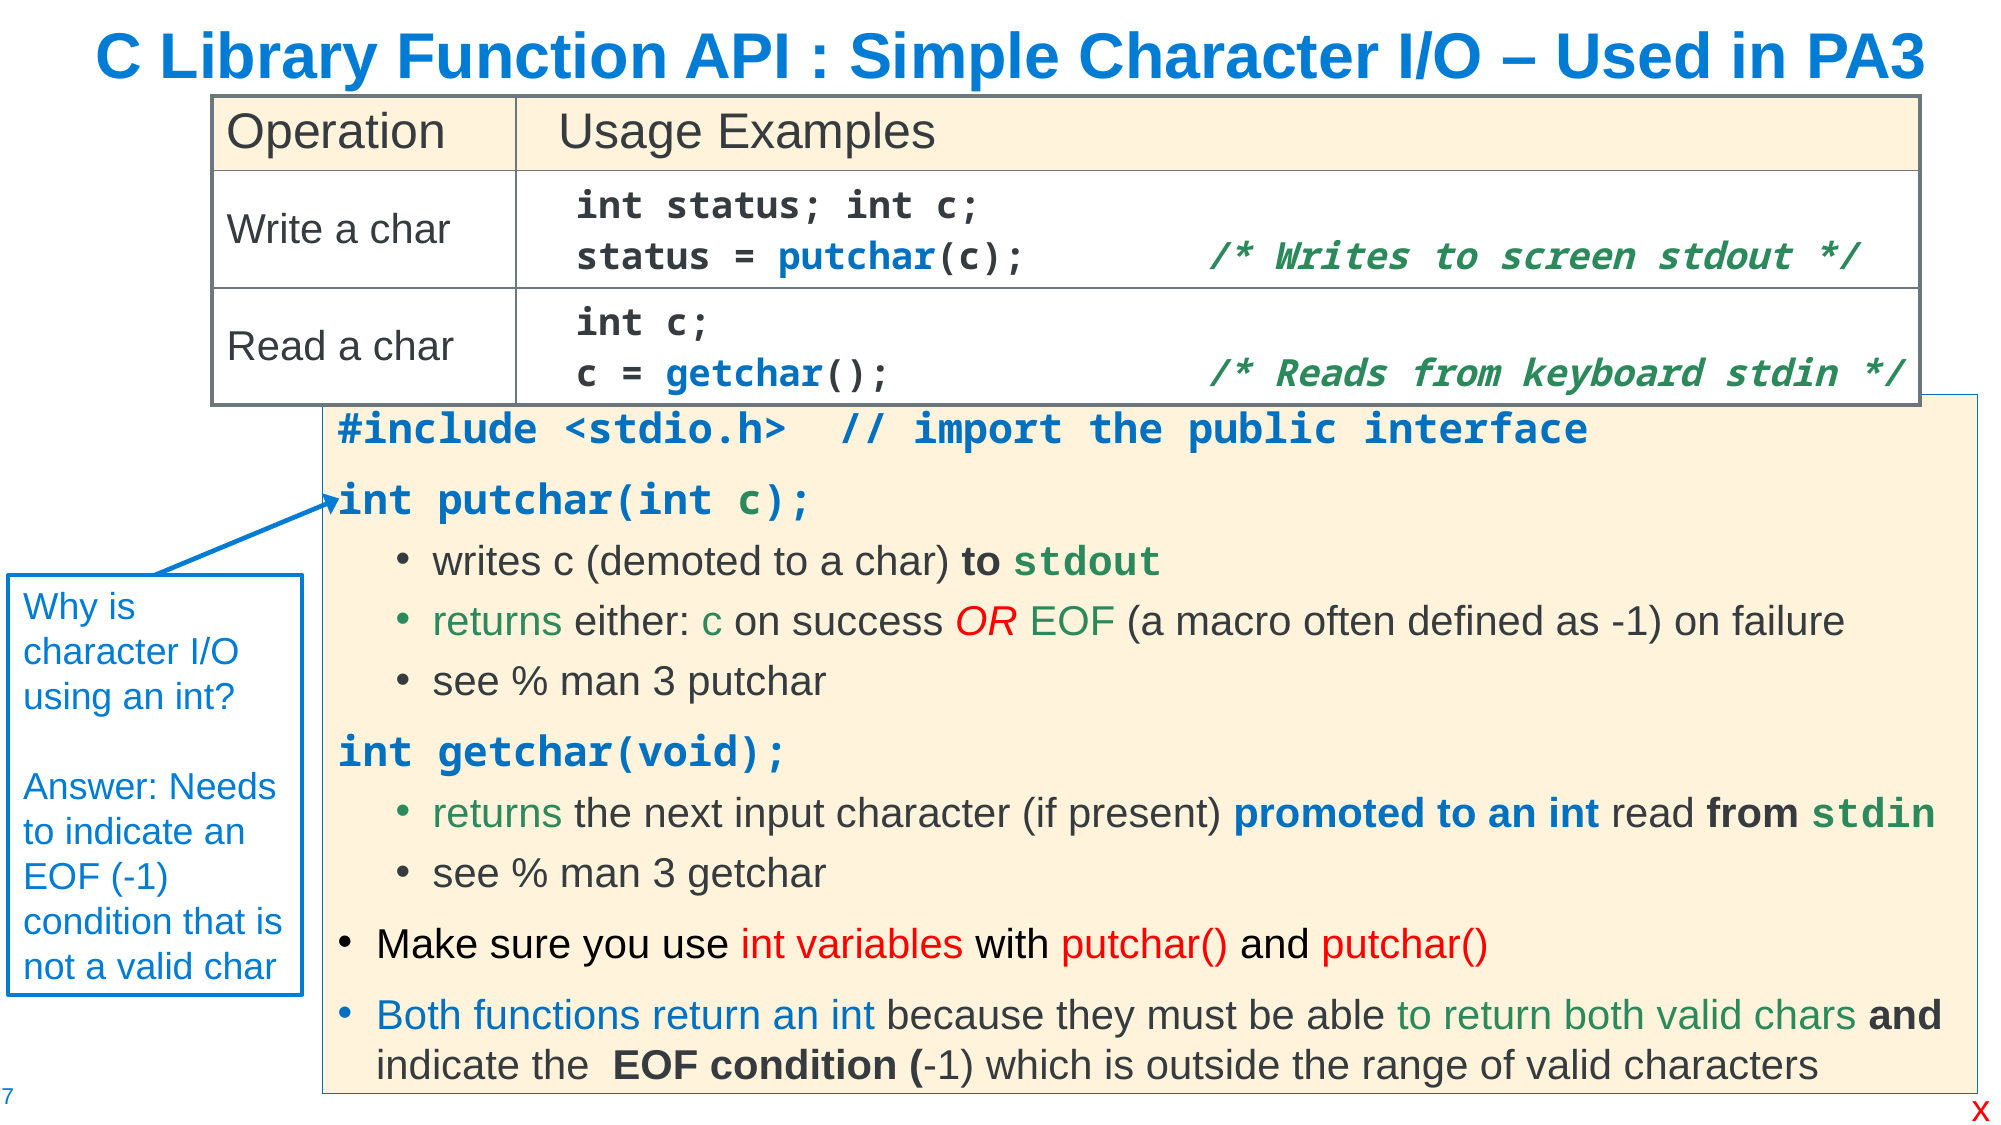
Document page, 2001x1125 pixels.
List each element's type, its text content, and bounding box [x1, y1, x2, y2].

list #include <stdio.h> // import the public interface int putchar(int c); writes c (demoted to a char) to stdout returns either: c on success OR EOF (a macro often defined as -1) on failure see % man 3 putchar int getchar(void); returns the next input character (if present) promoted to an int read from stdin see % man 3 getchar Make sure you use int variables with putchar() and putchar() Both functions return an int because they must be able to return both valid chars and indicate the EOF condition (-1) which is outside the range of valid characters [322, 394, 1978, 1094]
table_cell Read a char [214, 289, 515, 403]
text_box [8, 498, 340, 1000]
table_header Usage Examples [517, 98, 1918, 170]
text_box x [1956, 1076, 2000, 1125]
table_header Operation [214, 98, 515, 170]
table_cell int c; c = getchar(); /* Reads from keyboard stdin */ [517, 289, 1918, 403]
table_cell int status; int c; status = putchar(c); /* Writes to screen stdout */ [517, 171, 1918, 287]
table_cell Write a char [214, 171, 515, 287]
title C Library Function API : Simple Character I/O – Used in PA3 [80, 13, 1953, 101]
